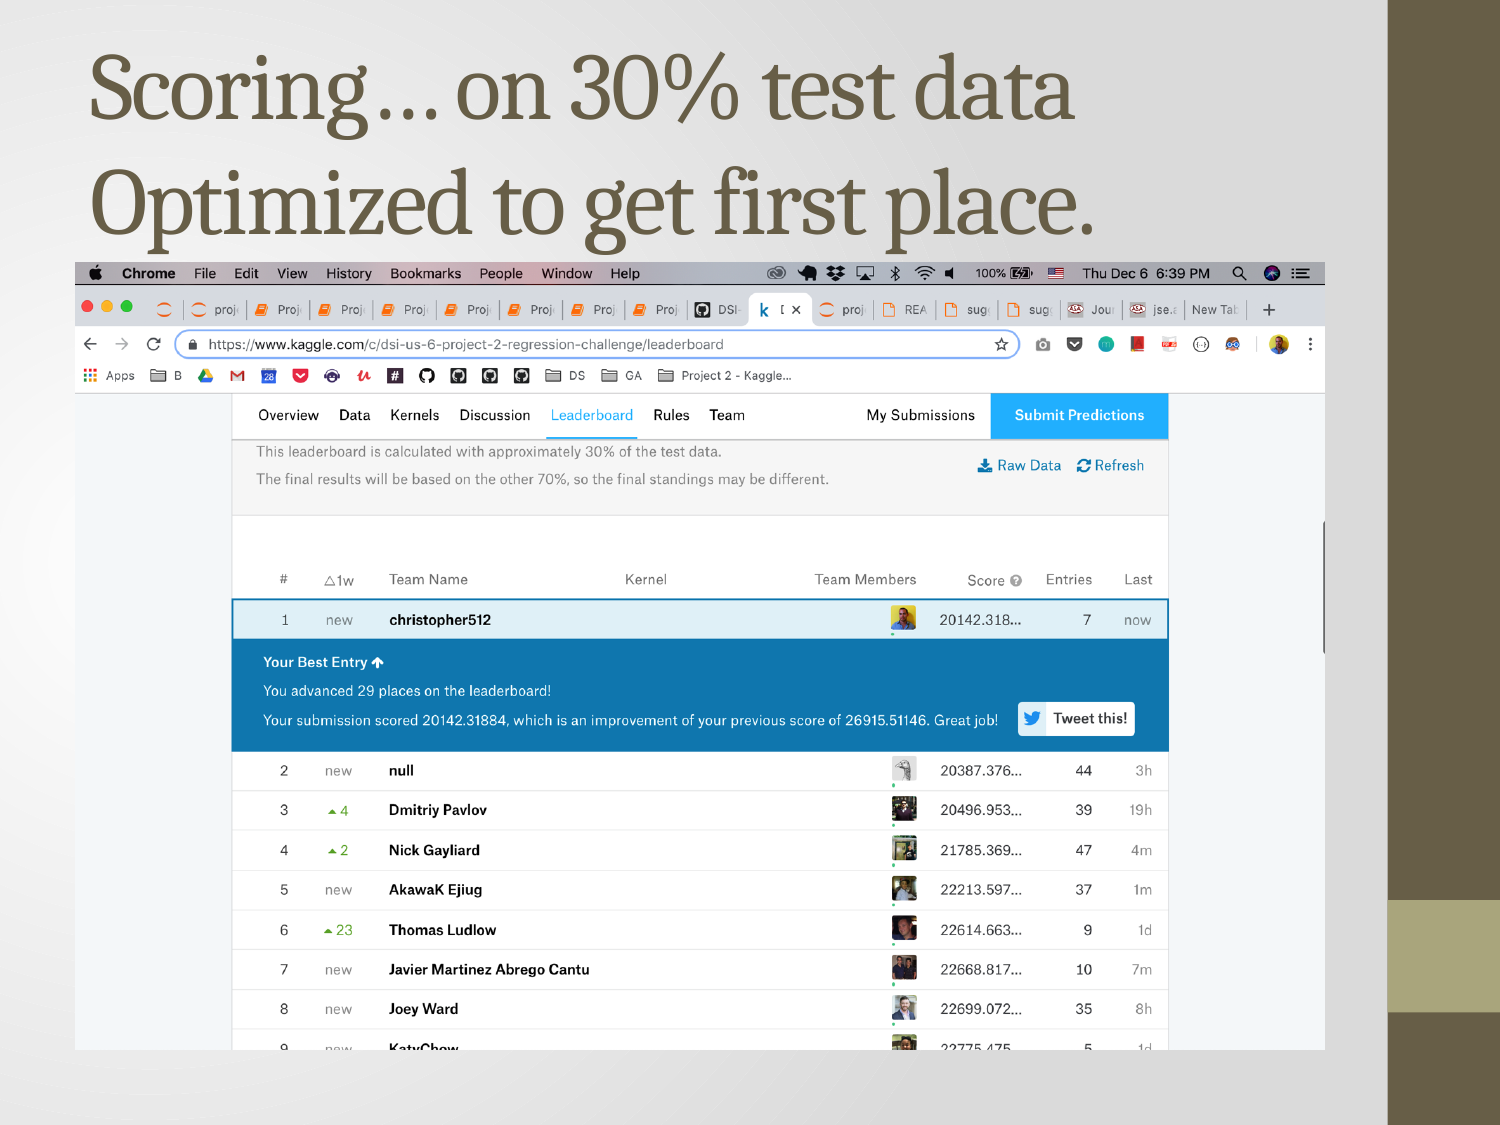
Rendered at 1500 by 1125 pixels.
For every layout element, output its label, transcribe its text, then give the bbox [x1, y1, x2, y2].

title Scoring… on 30% test data Optimized to get first place. [75, 45, 1325, 233]
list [74, 261, 1326, 1051]
